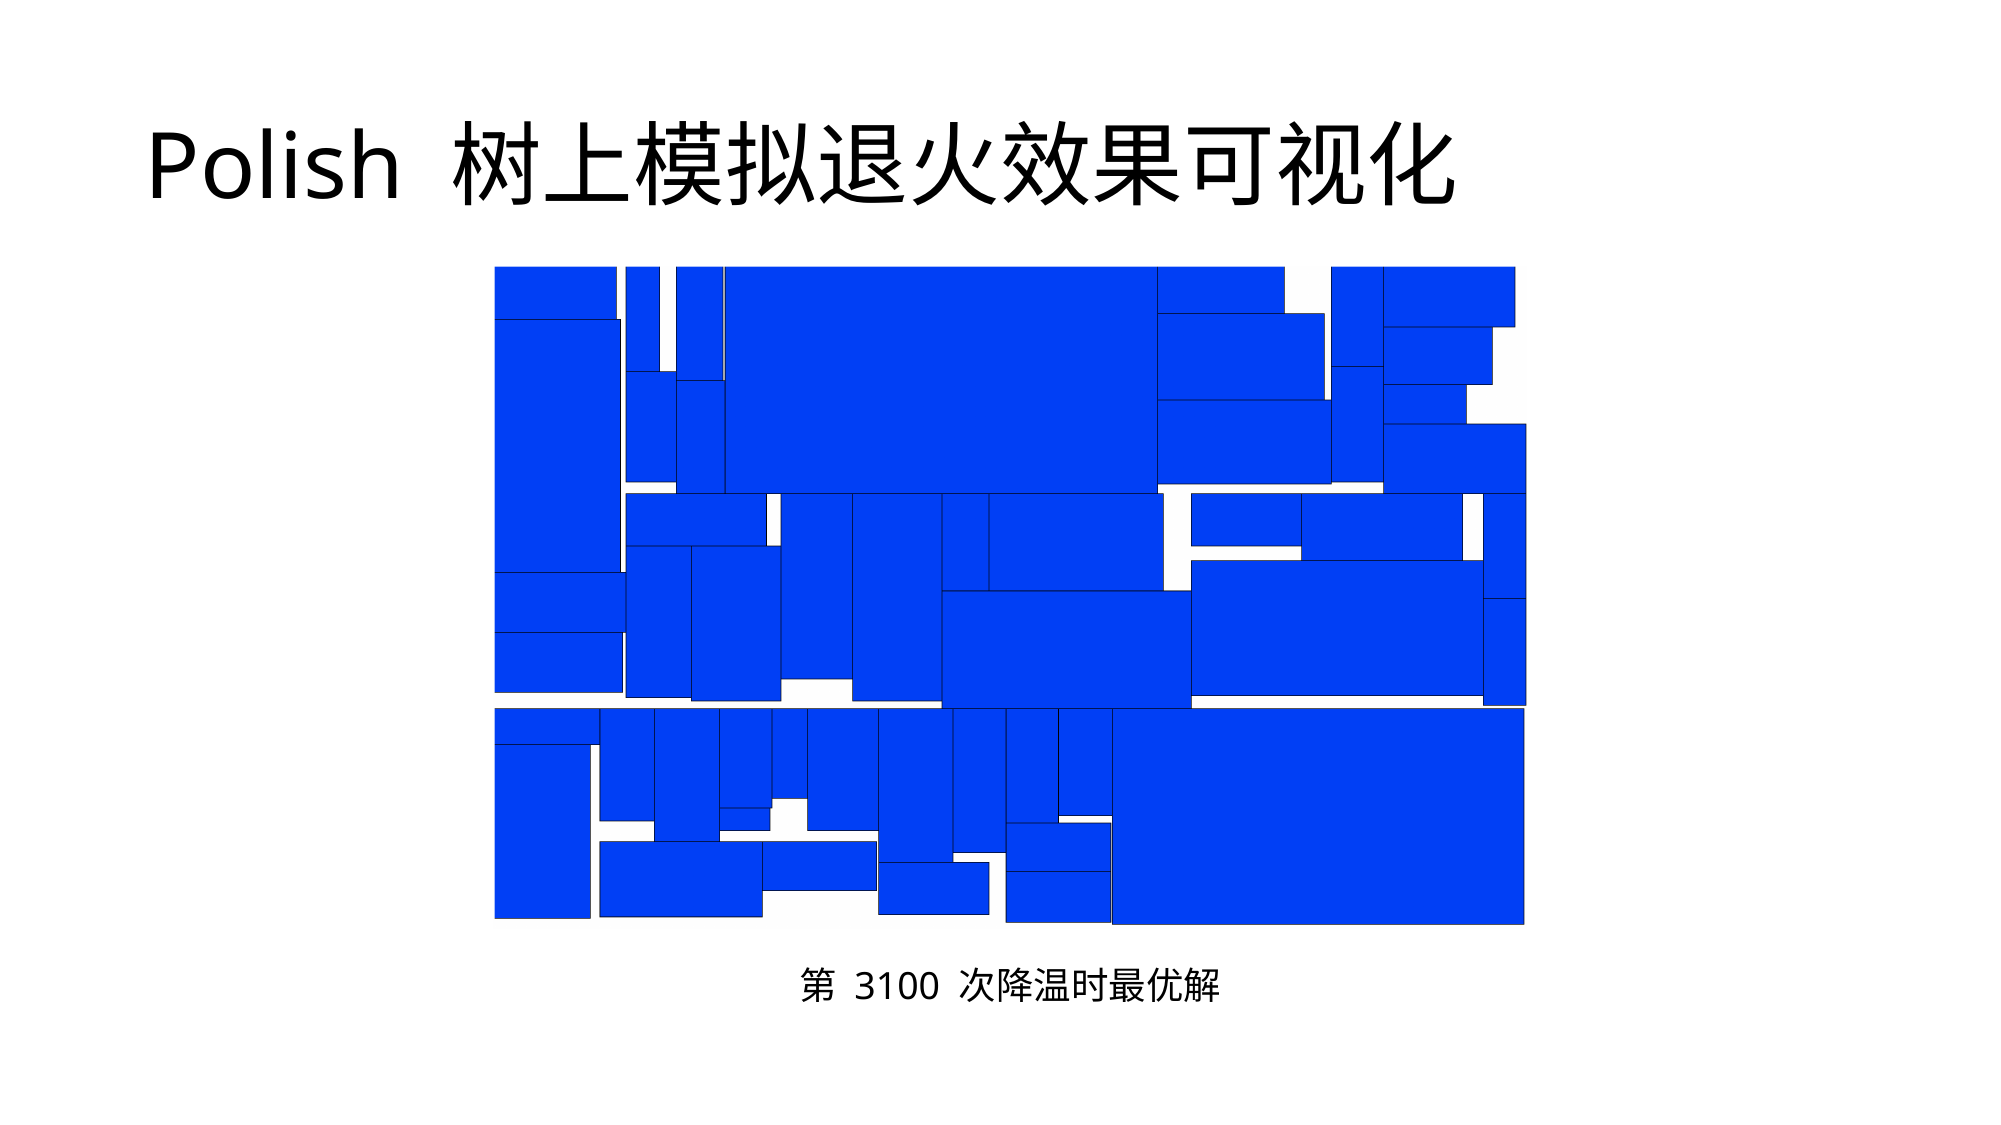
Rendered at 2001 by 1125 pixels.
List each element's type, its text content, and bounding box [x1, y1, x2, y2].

text_box 第 3100 次降温时最优解 [791, 954, 1229, 1015]
picture [493, 266, 1528, 929]
title Polish 树上模拟退火效果可视化 [136, 59, 1863, 278]
